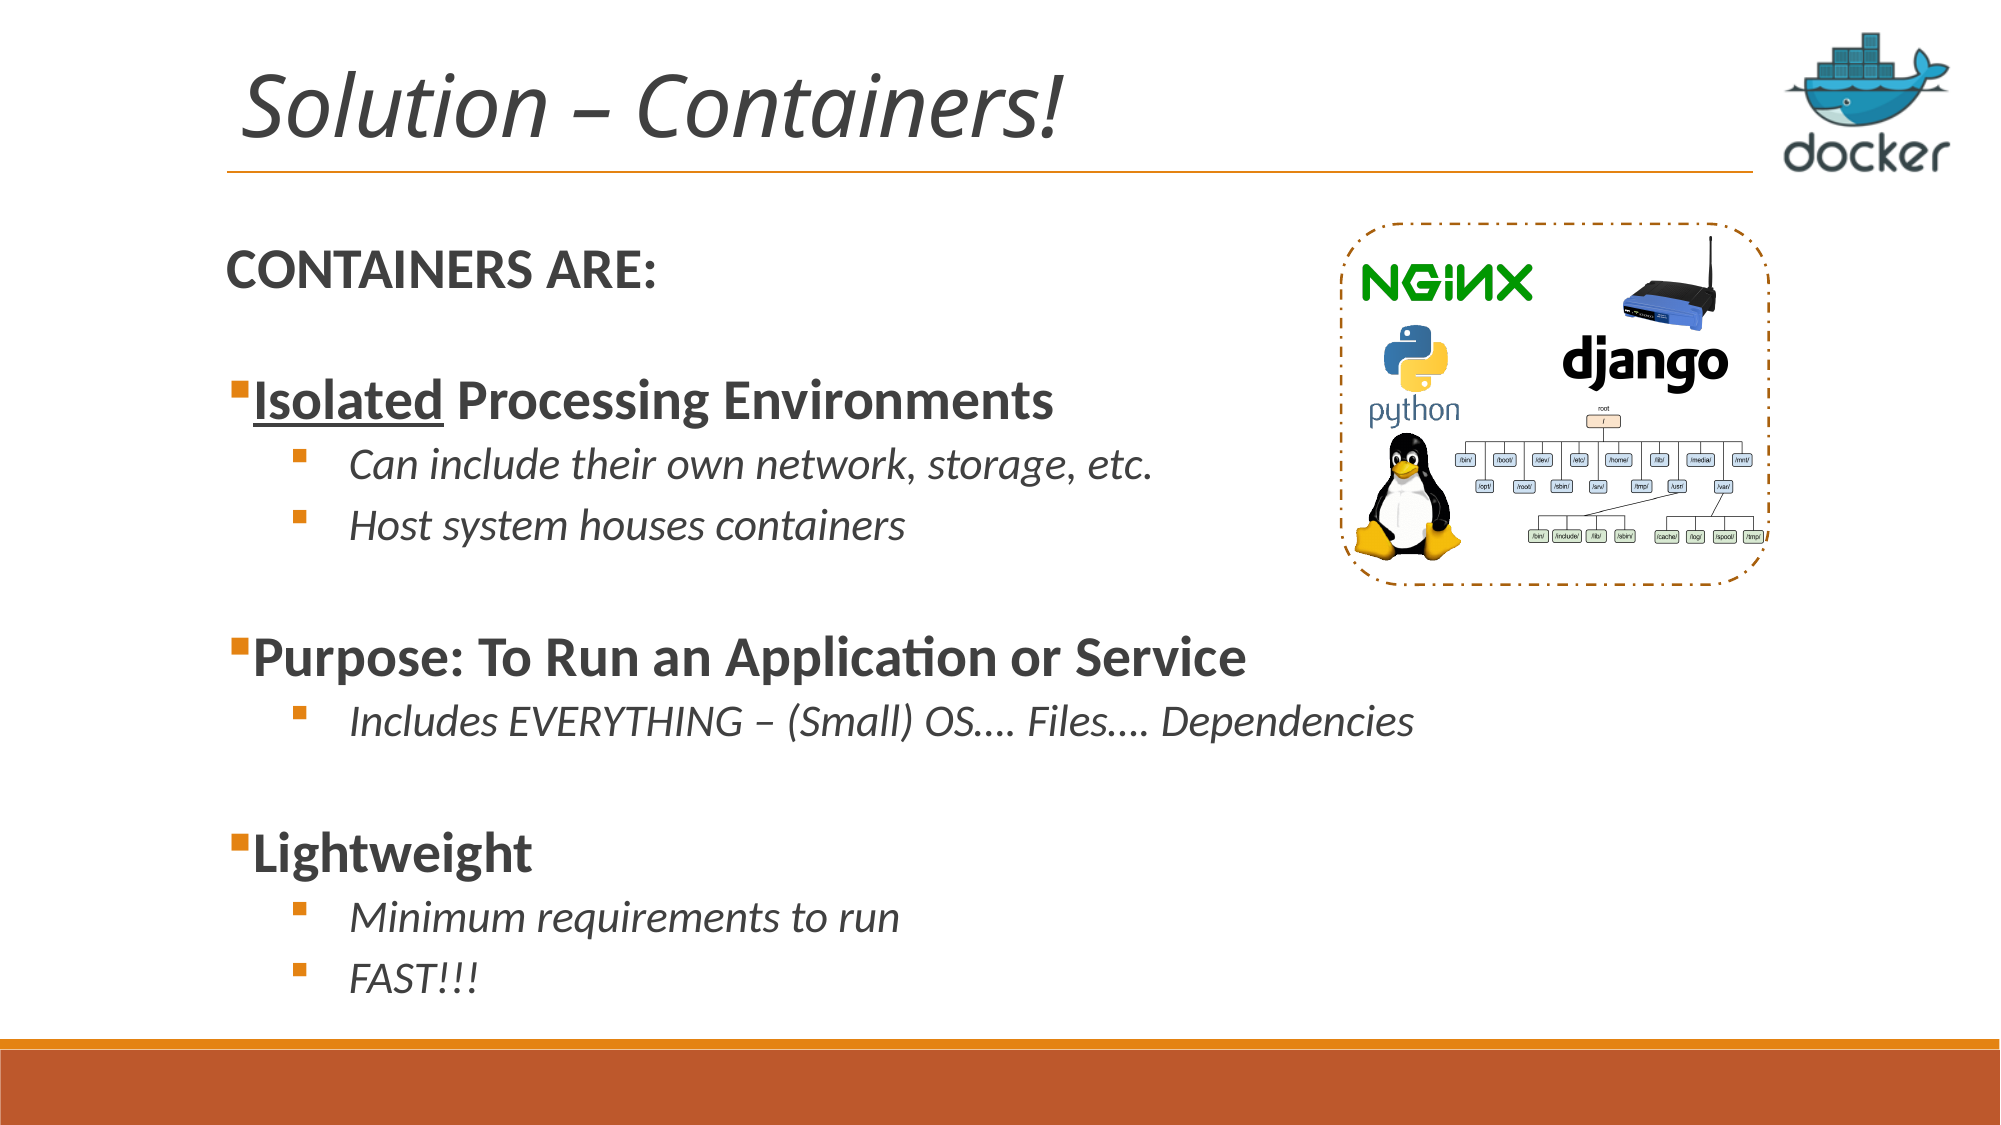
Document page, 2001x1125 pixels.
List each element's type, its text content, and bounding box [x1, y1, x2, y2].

picture [1753, 25, 1973, 185]
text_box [1304, 223, 1770, 586]
title Solution – Containers! [226, 58, 1604, 163]
list CONTAINERS ARE: Isolated Processing Environments Can include their own network, storage, etc. Host system houses containers Purpose: To Run an Application or Service Includes EVERYTHING – (Small) OS…. Files…. Dependencies Lightweight Minimum requirements to run FAST!!! [226, 231, 1518, 1013]
